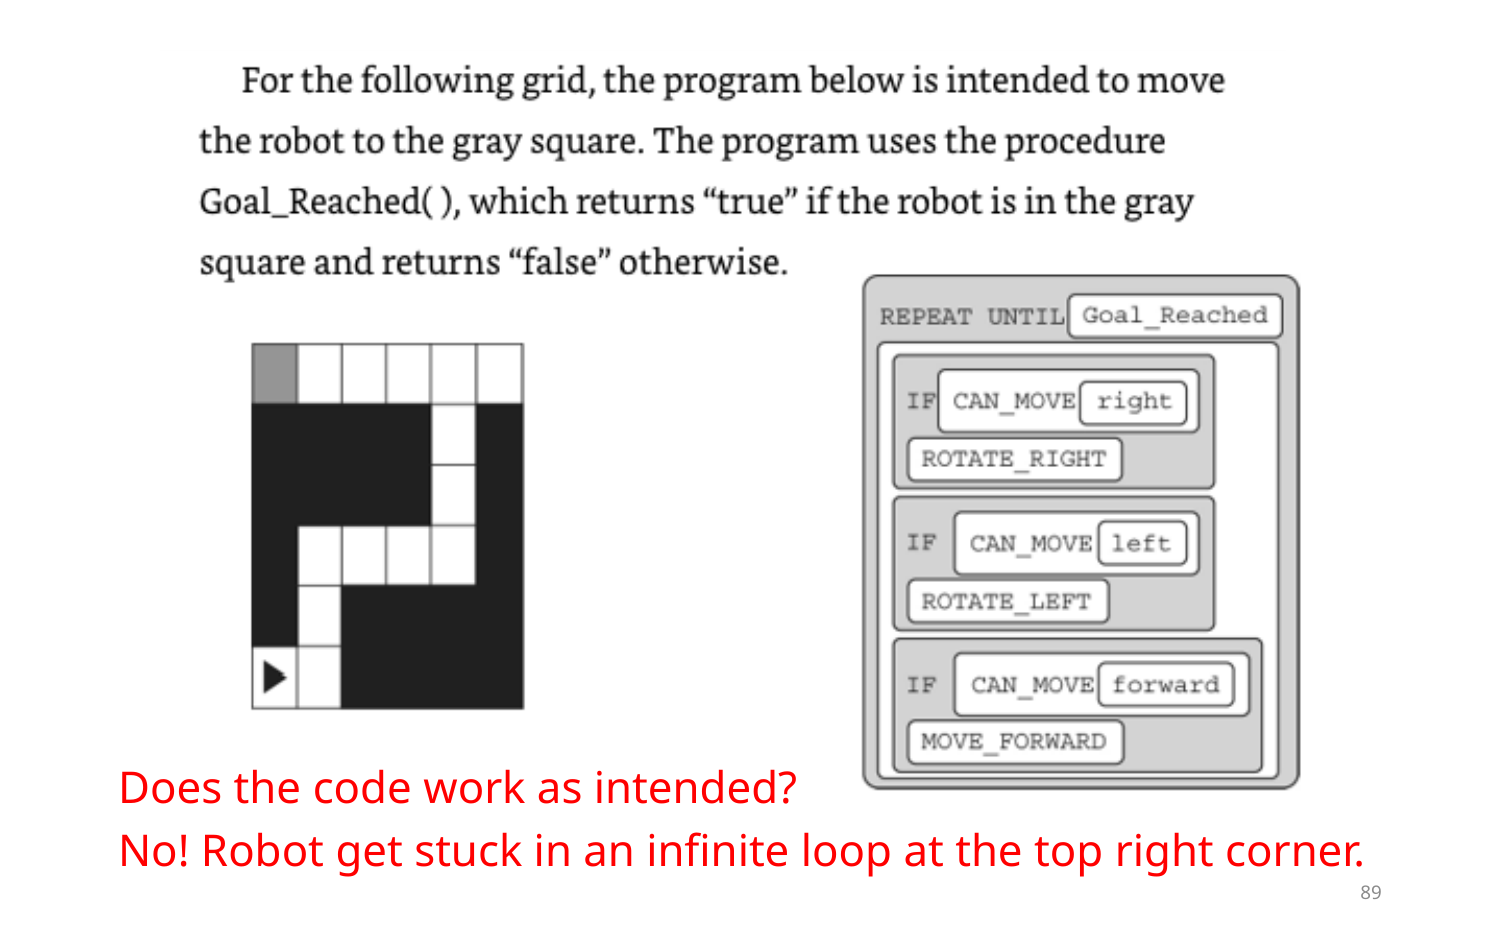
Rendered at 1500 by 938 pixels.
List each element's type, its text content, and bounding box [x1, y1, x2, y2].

picture [160, 49, 1355, 828]
list Does the code work as intended? No! Robot get stuck in an infinite loop at the top right corner. [103, 249, 1416, 919]
slide_number 89 [1059, 868, 1397, 919]
